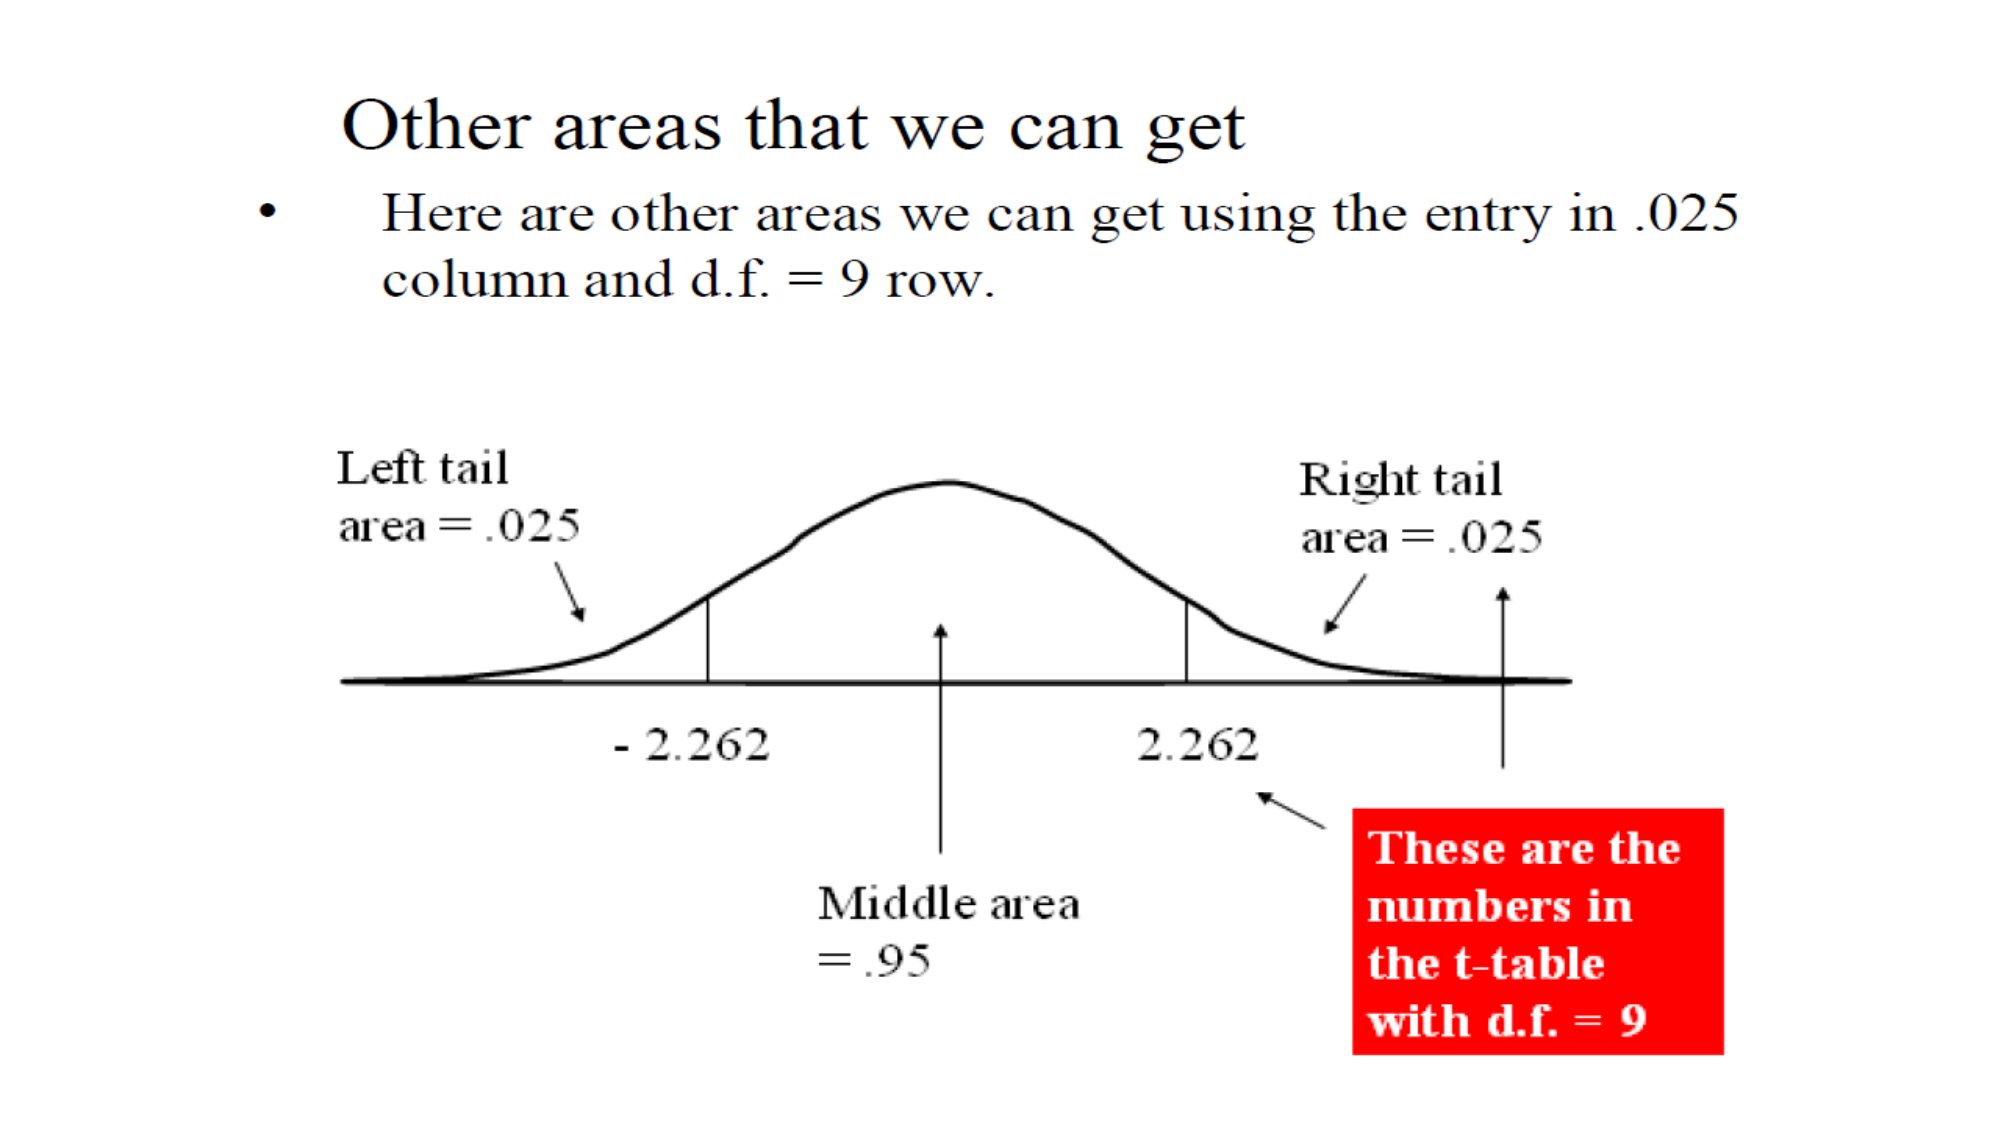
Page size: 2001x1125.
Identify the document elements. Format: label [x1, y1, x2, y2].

picture [227, 74, 1773, 1087]
